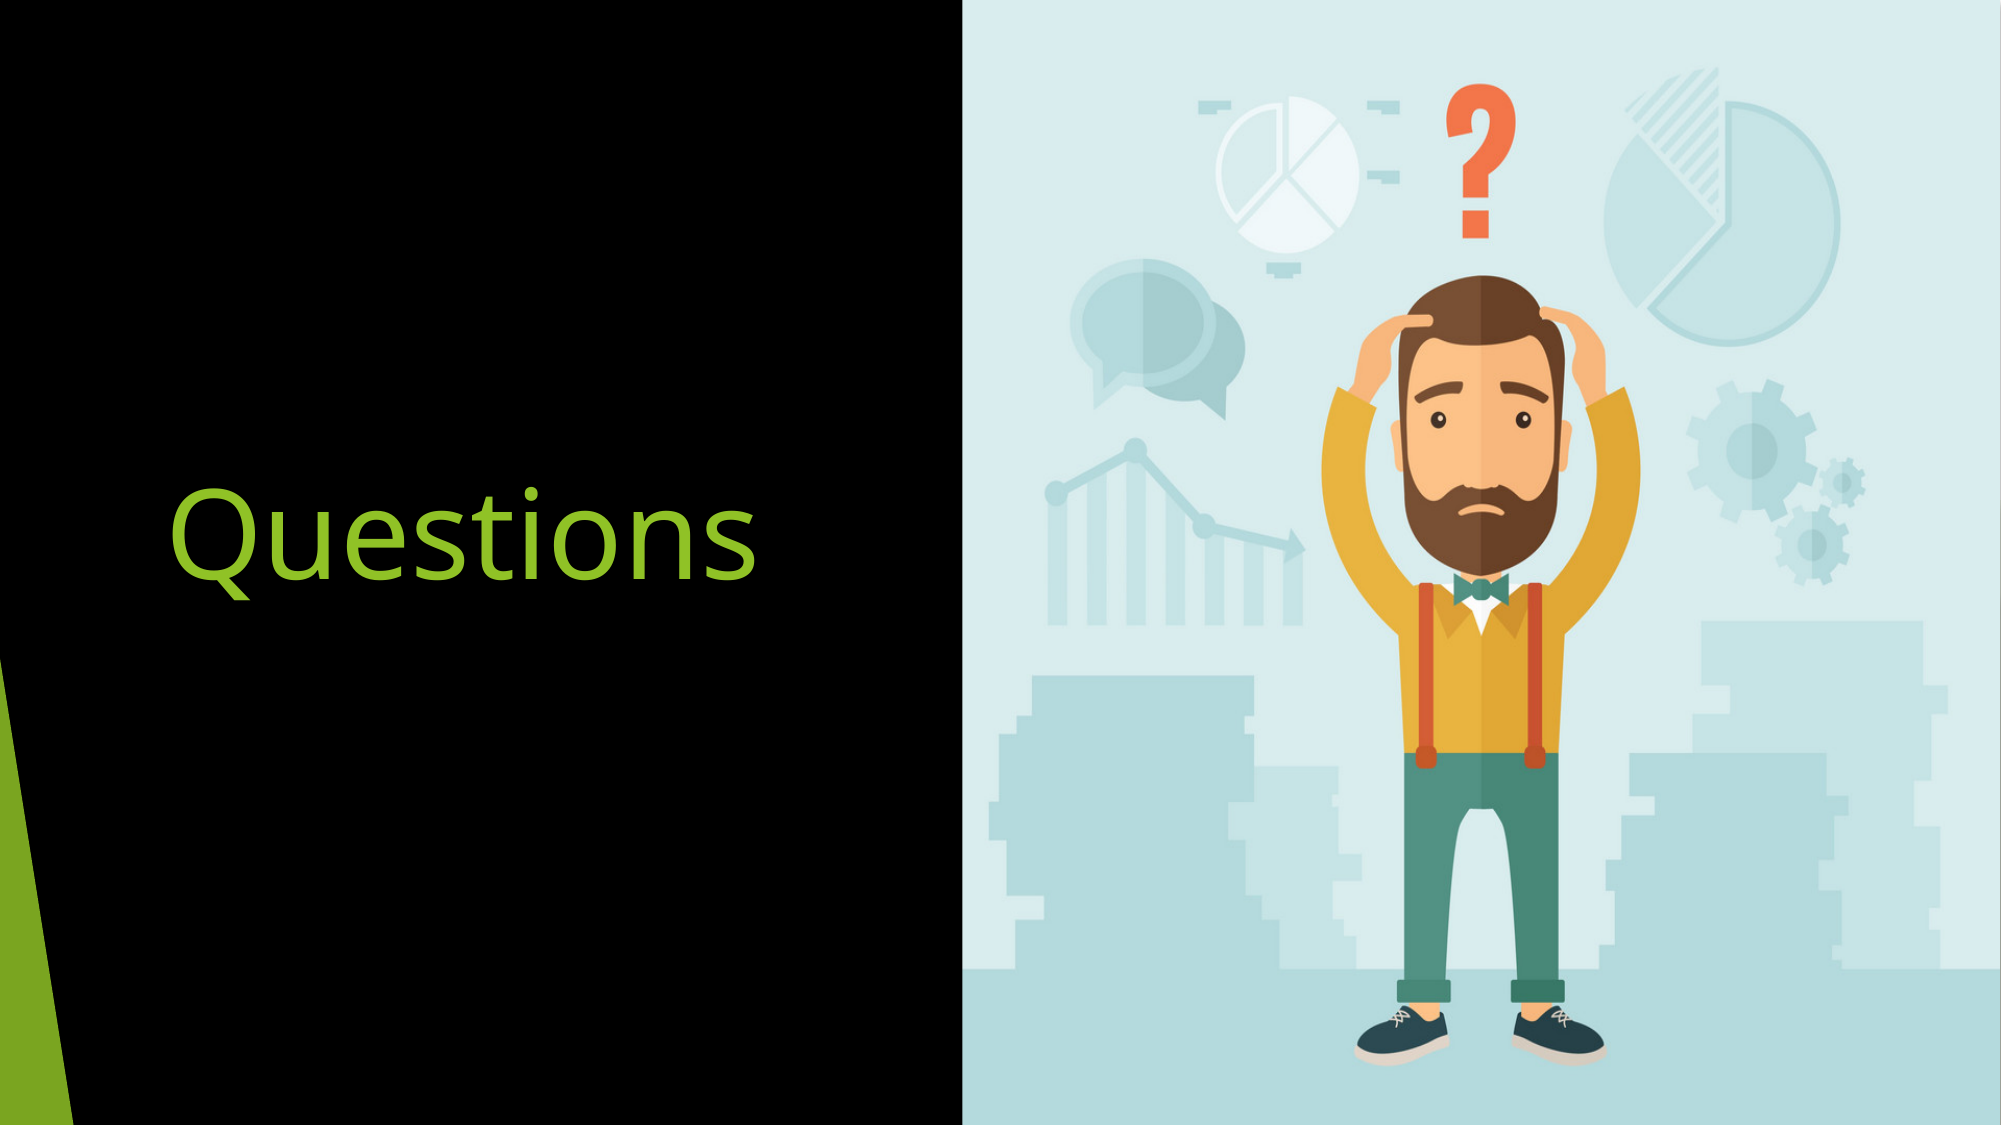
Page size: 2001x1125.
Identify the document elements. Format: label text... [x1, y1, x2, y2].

title Questions [165, 454, 956, 671]
picture [961, 0, 2000, 1125]
